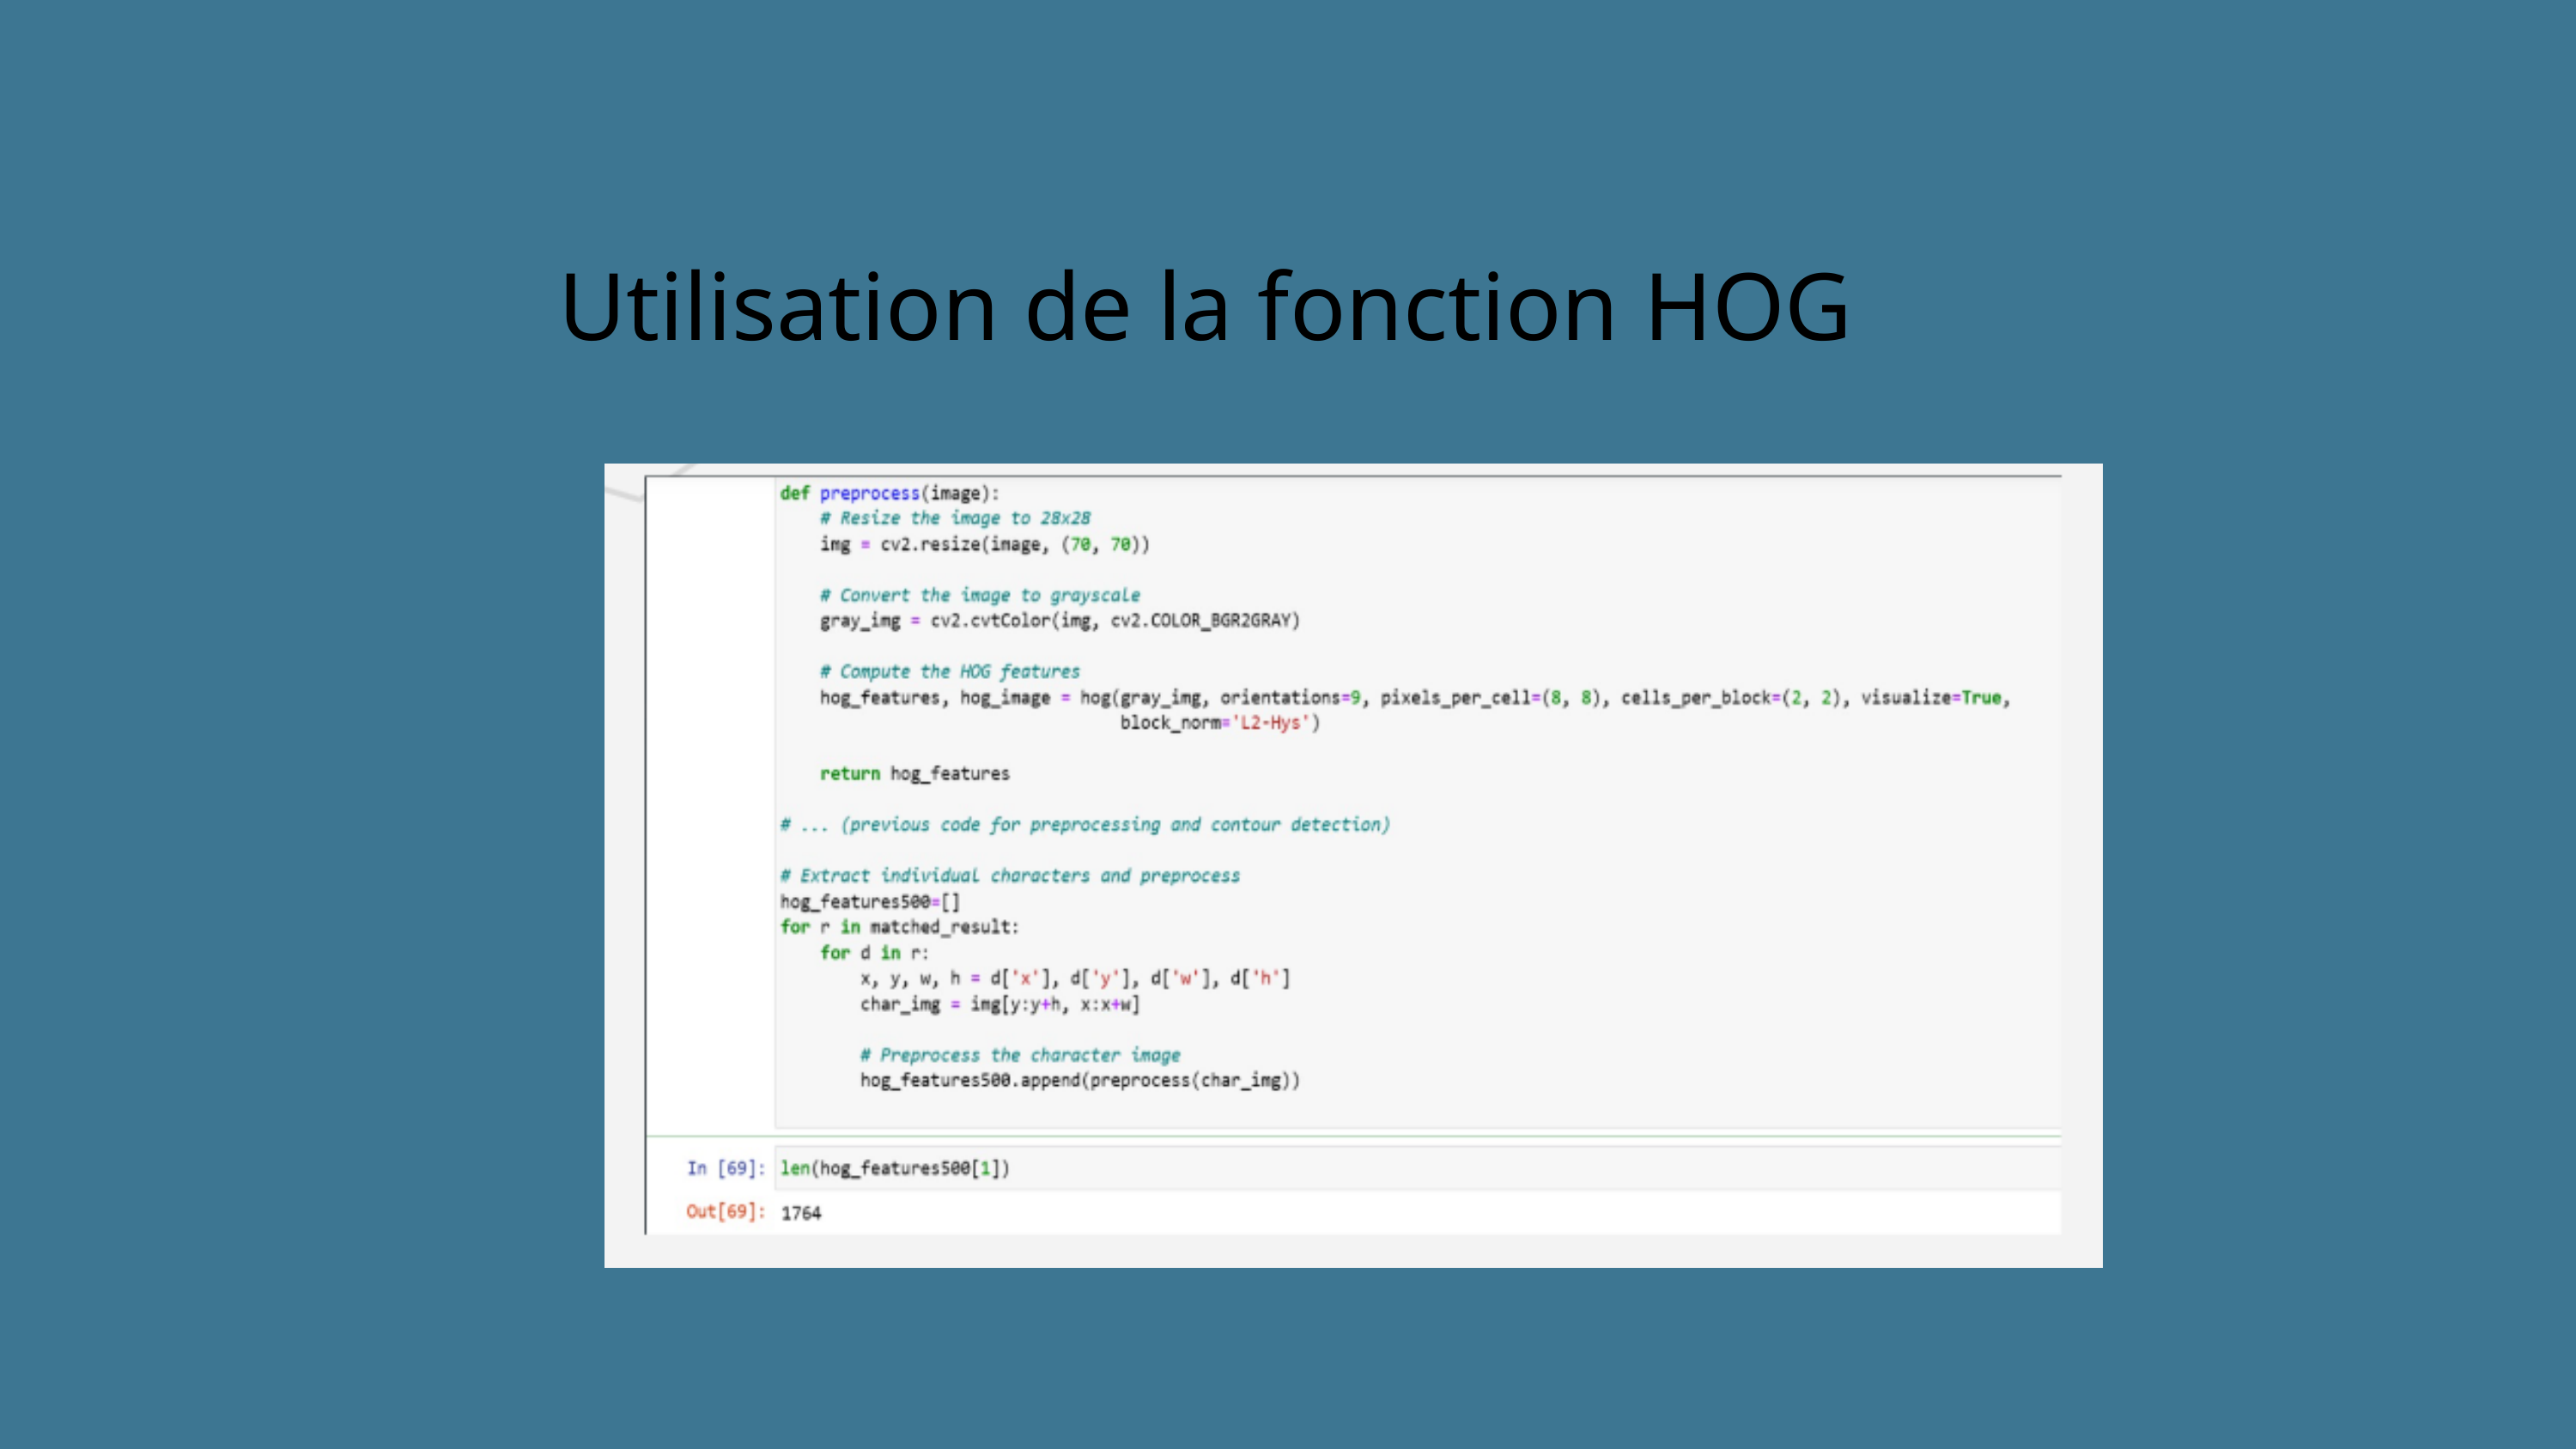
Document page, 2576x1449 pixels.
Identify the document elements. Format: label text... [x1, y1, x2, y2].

text_box [605, 464, 2103, 1268]
text_box Utilisation de la fonction HOG [513, 227, 1947, 359]
